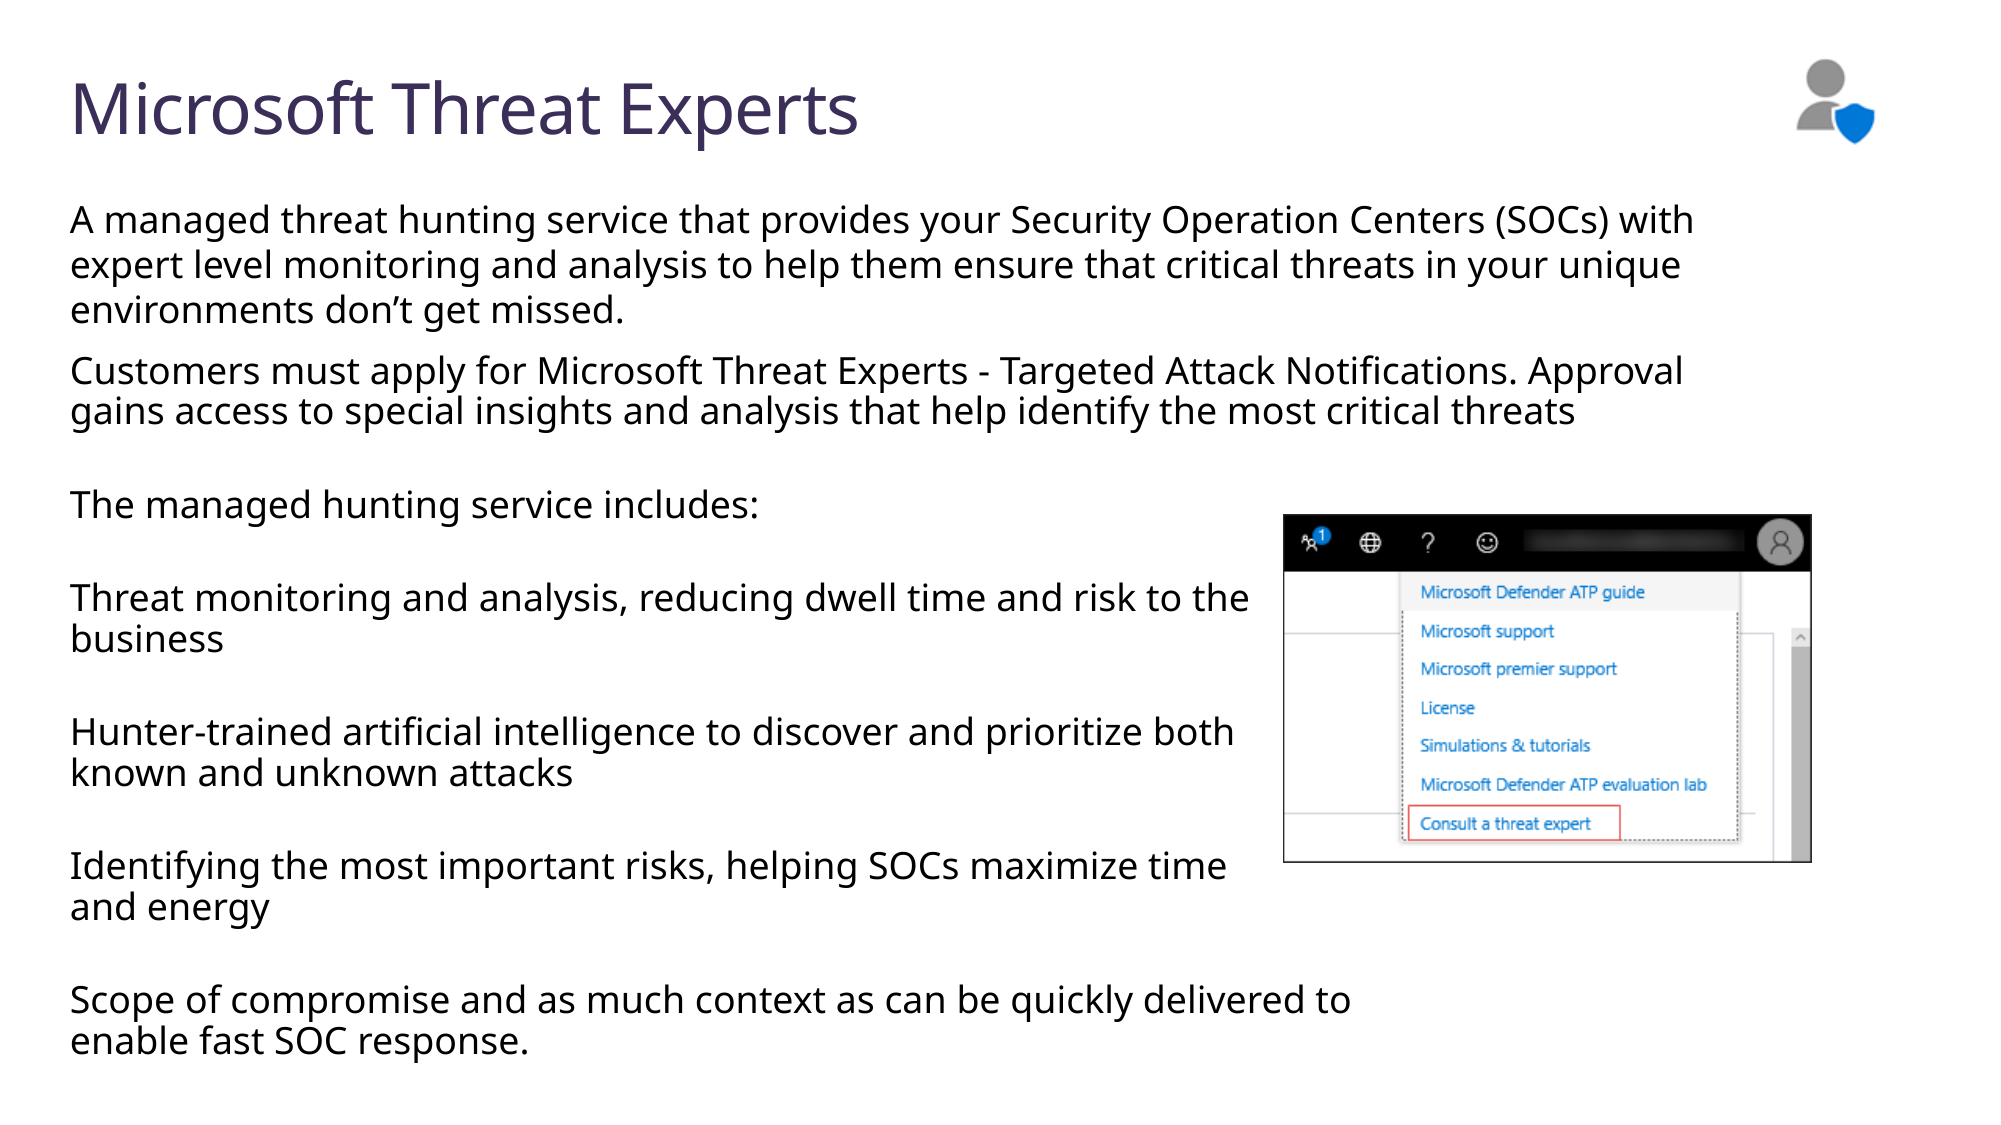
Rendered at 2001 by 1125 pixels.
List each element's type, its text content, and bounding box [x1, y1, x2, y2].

title Microsoft Threat Experts [69, 36, 1345, 161]
list A managed threat hunting service that provides your Security Operation Centers (SOCs) with expert level monitoring and analysis to help them ensure that critical threats in your unique environments don’t get missed. Customers must apply for Microsoft Threat Experts - Targeted Attack Notifications. Approval gains access to special insights and analysis that help identify the most critical threats The managed hunting service includes: Threat monitoring and analysis, reducing dwell time and risk to the business Hunter-trained artificial intelligence to discover and prioritize both known and unknown attacks Identifying the most important risks, helping SOCs maximize time and energy Scope of compromise and as much context as can be quickly delivered to enable fast SOC response. [69, 196, 1750, 279]
picture [1283, 514, 1812, 864]
picture [1782, 47, 1887, 152]
